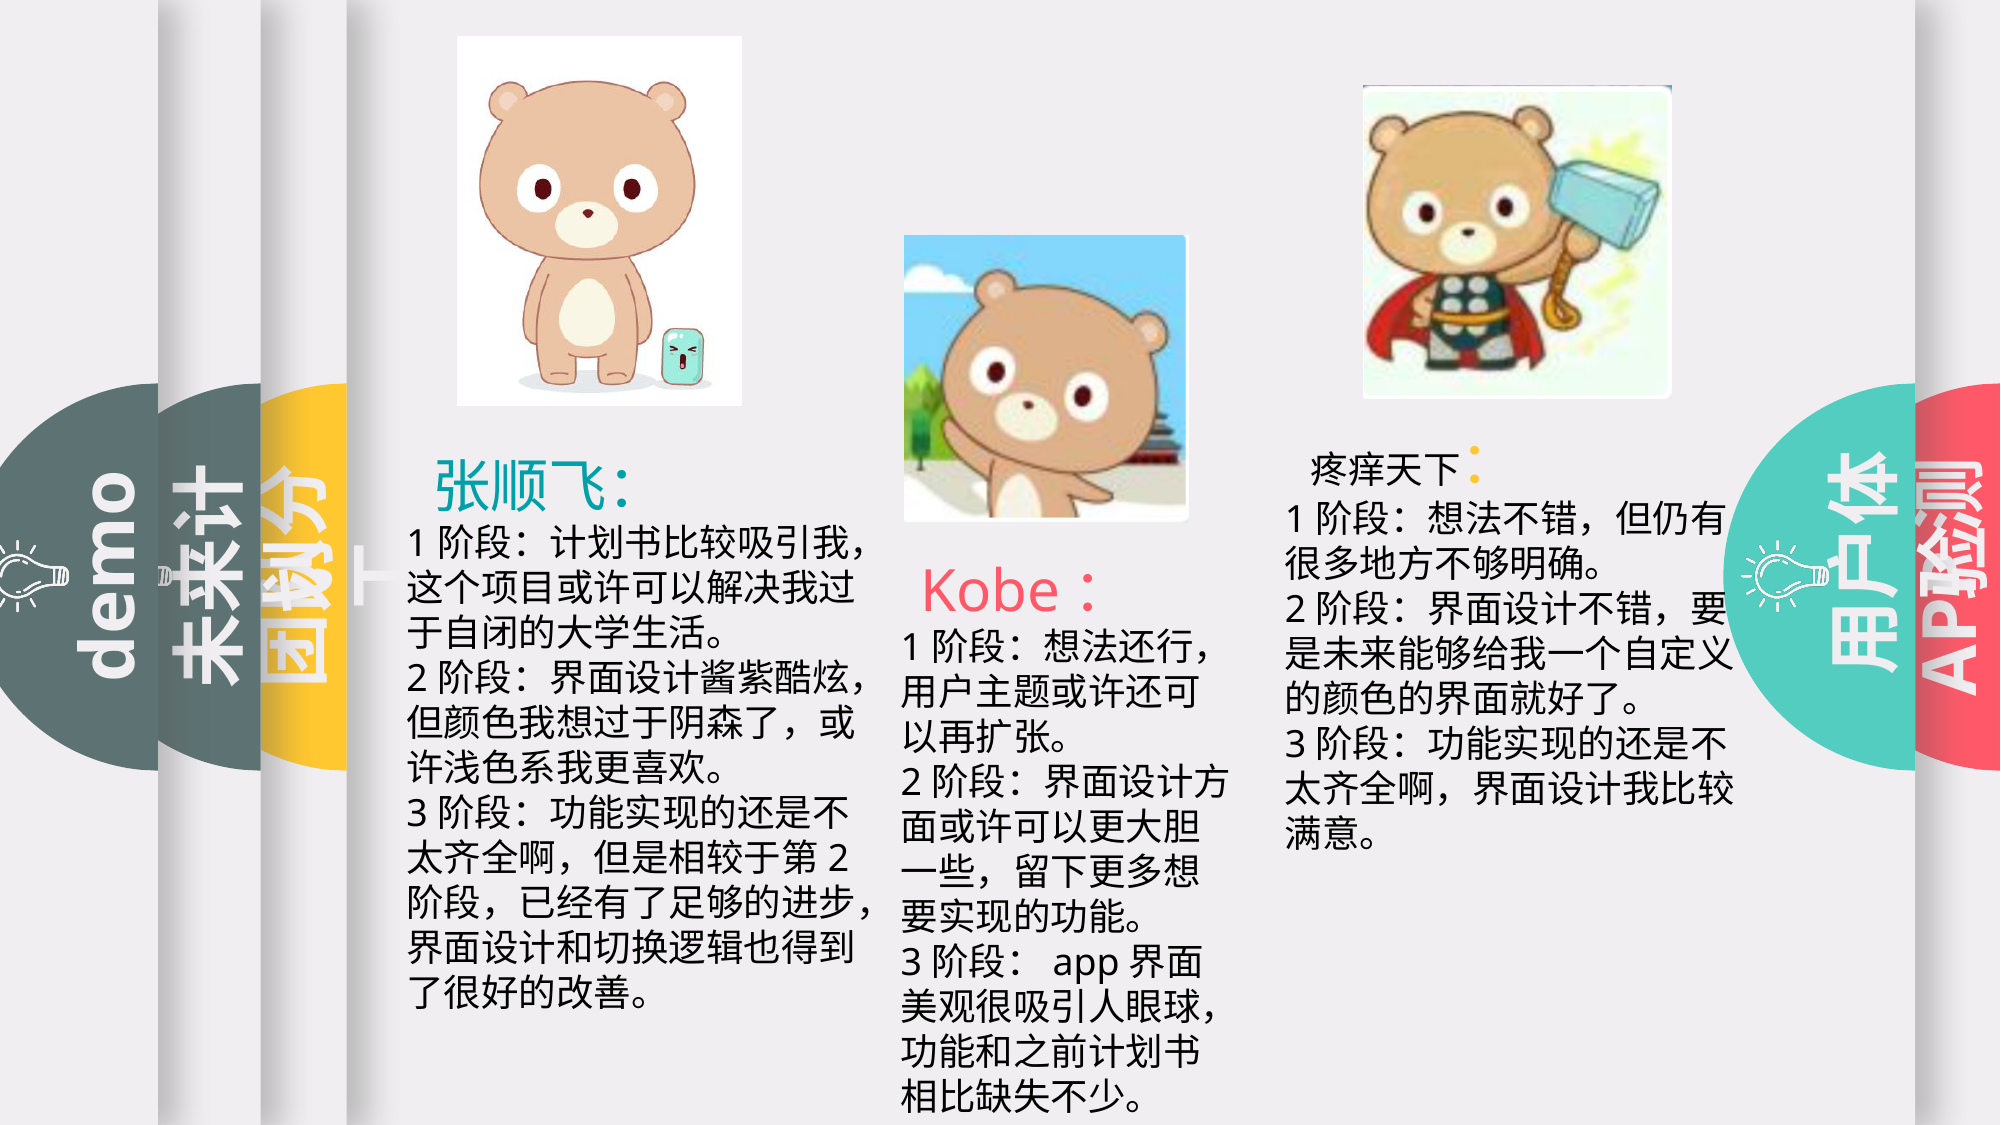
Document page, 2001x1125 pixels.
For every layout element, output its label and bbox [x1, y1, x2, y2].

text_box [1916, 0, 2000, 1125]
picture [457, 36, 742, 406]
text_box [261, 0, 347, 1125]
text_box [0, 0, 158, 1125]
picture [904, 235, 1189, 523]
picture [1363, 85, 1672, 400]
text_box [158, 0, 261, 1125]
text_box [347, 0, 1916, 1125]
